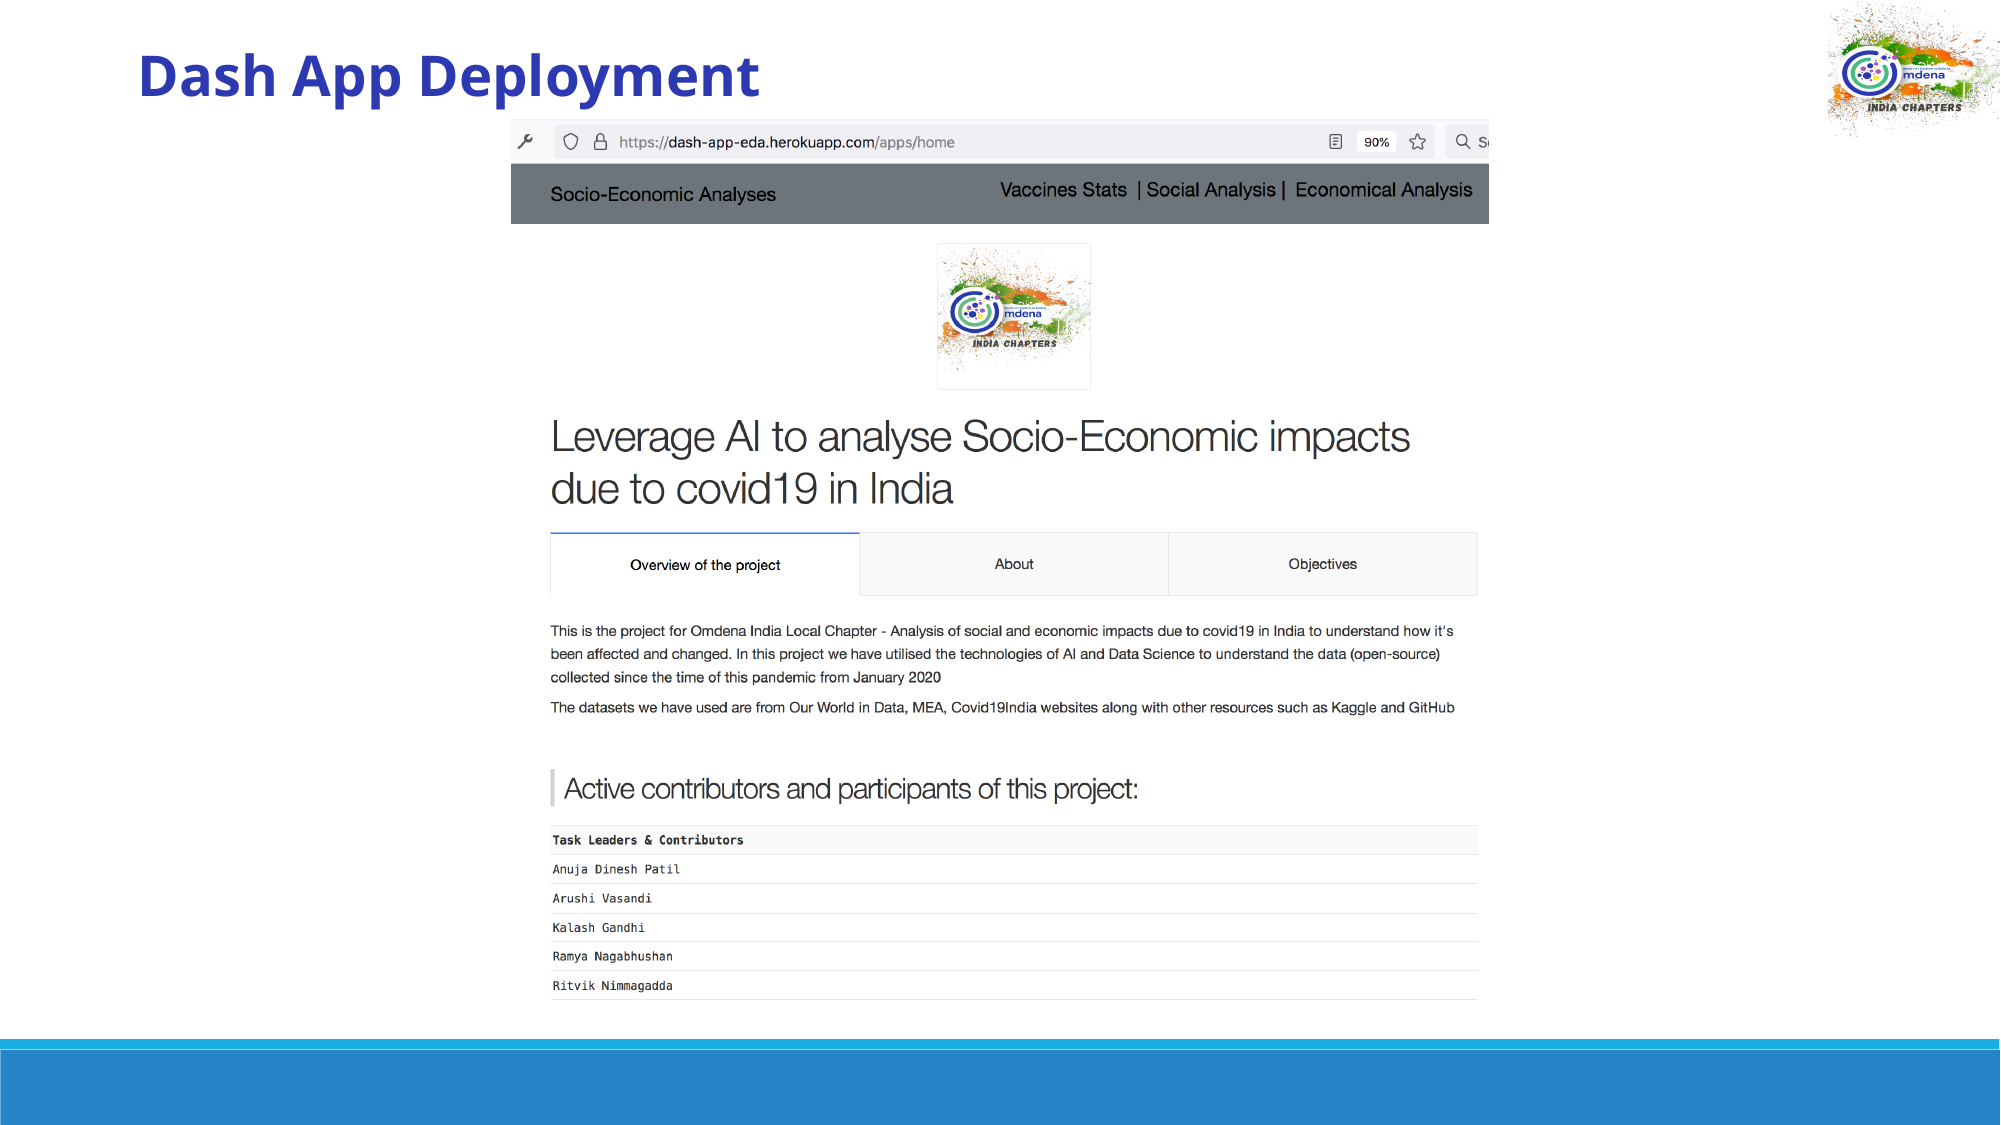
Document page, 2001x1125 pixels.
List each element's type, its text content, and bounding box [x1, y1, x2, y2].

picture [1828, 0, 2000, 157]
text_box Dash App Deployment [47, 24, 1823, 123]
picture [511, 119, 1489, 1006]
